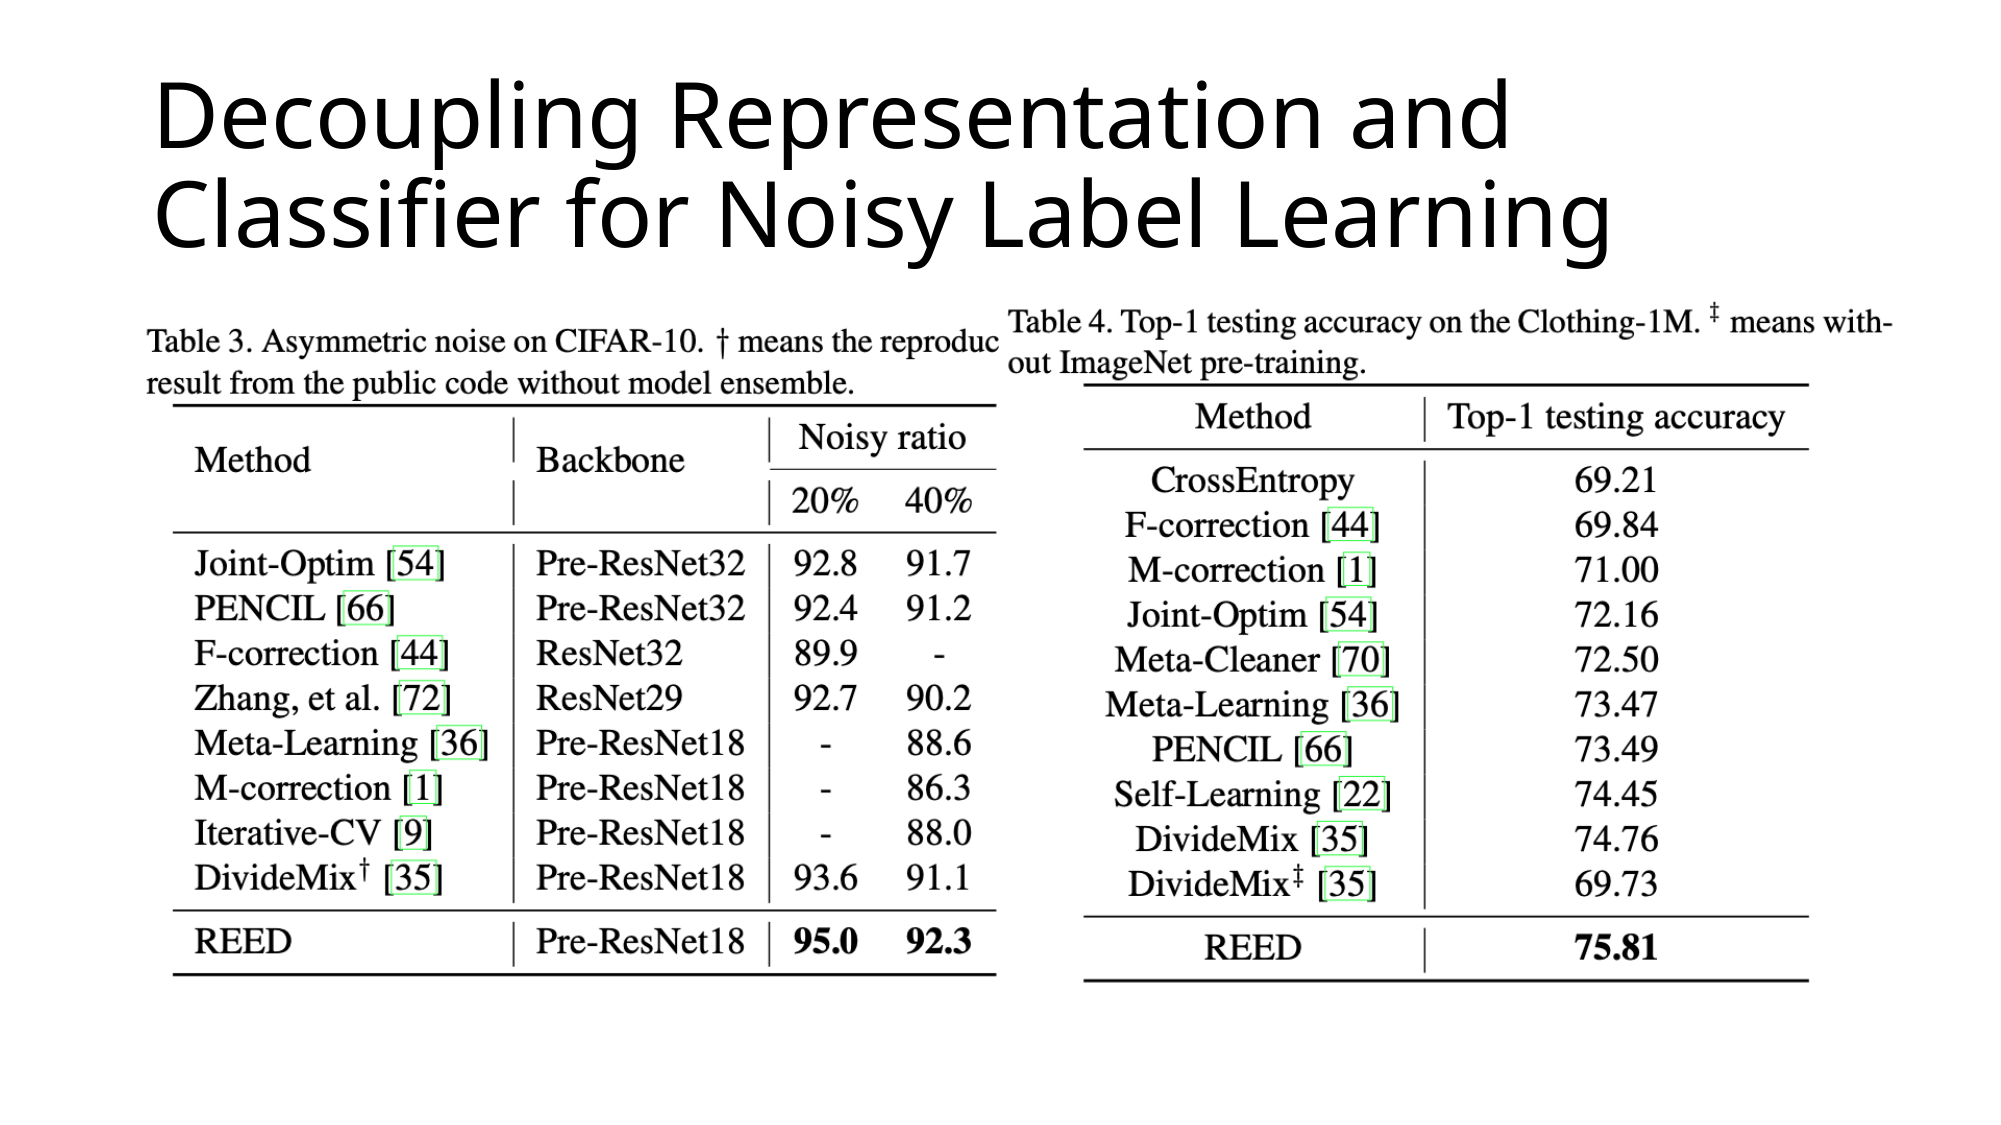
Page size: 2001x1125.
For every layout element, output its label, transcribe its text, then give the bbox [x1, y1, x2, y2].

title Decoupling Representation and Classifier for Noisy Label Learning [137, 59, 1863, 278]
picture [129, 299, 1903, 992]
